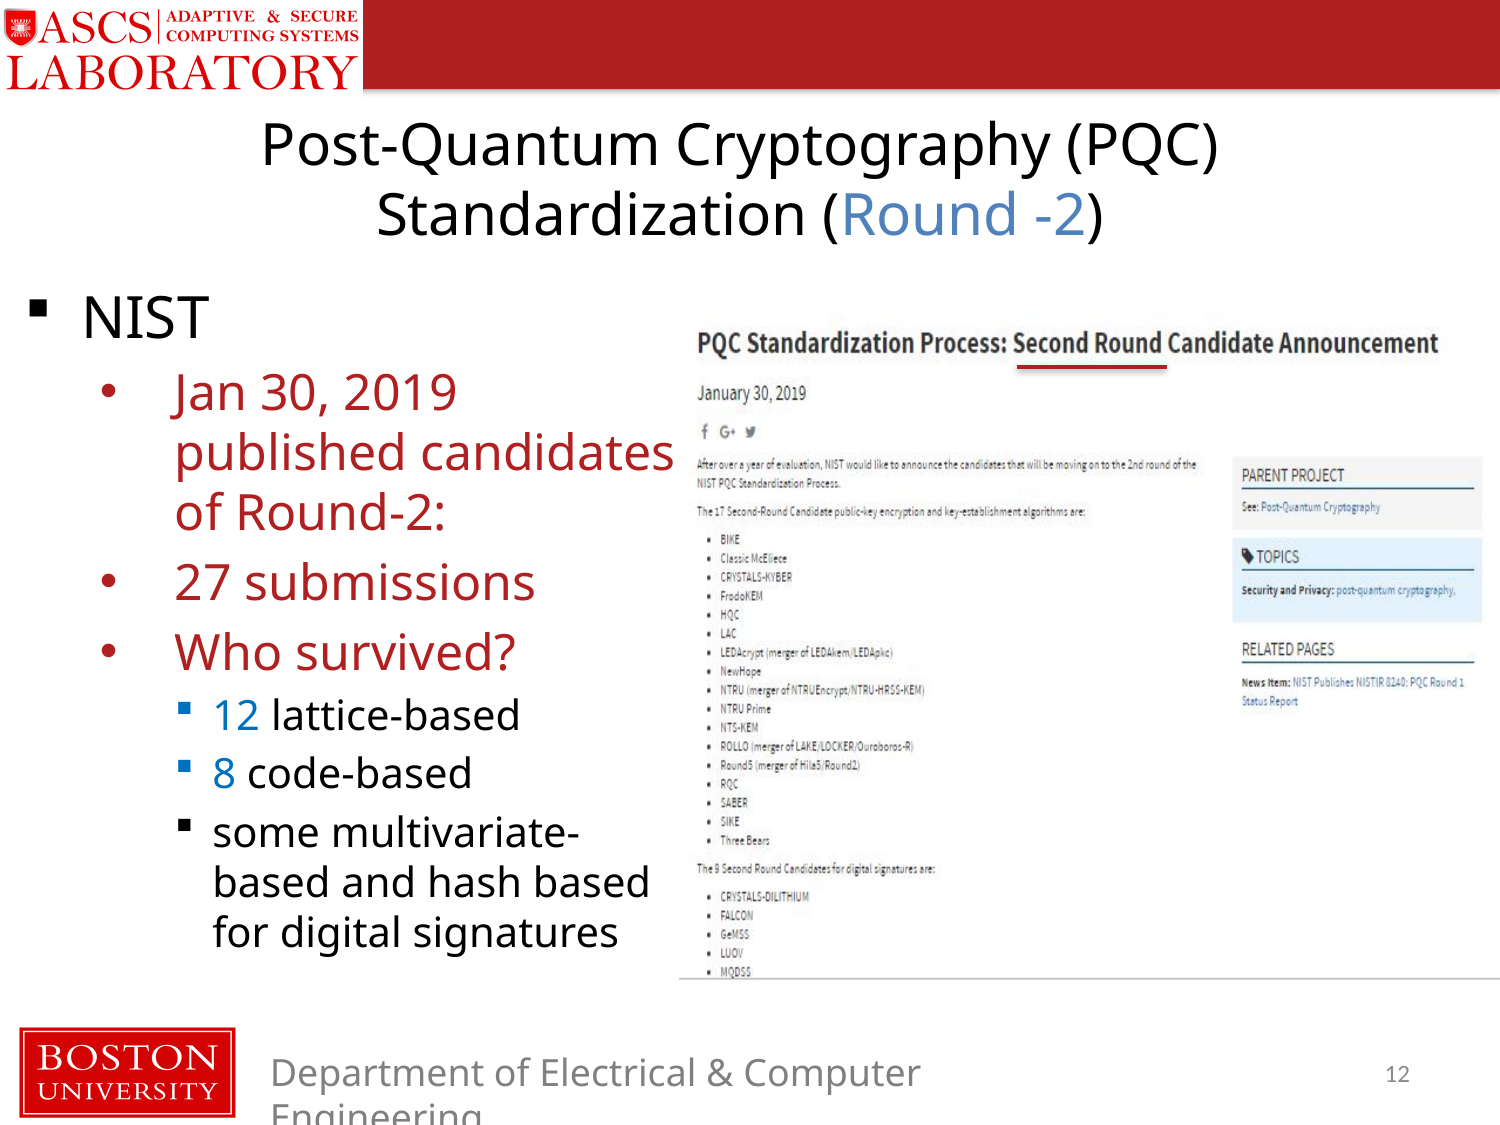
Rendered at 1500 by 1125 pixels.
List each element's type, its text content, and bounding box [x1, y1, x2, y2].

title Post-Quantum Cryptography (PQC) Standardization (Round -2) [55, 121, 1425, 233]
picture [0, 0, 363, 100]
picture [19, 1027, 236, 1118]
text_box NIST Jan 30, 2019 published candidates of Round-2: 27 submissions Who survived? 12 lattice-based 8 code-based some multivariate-based and hash based for digital signatures [9, 272, 692, 1016]
picture [679, 314, 1500, 983]
slide_number 12 [1336, 1042, 1425, 1103]
